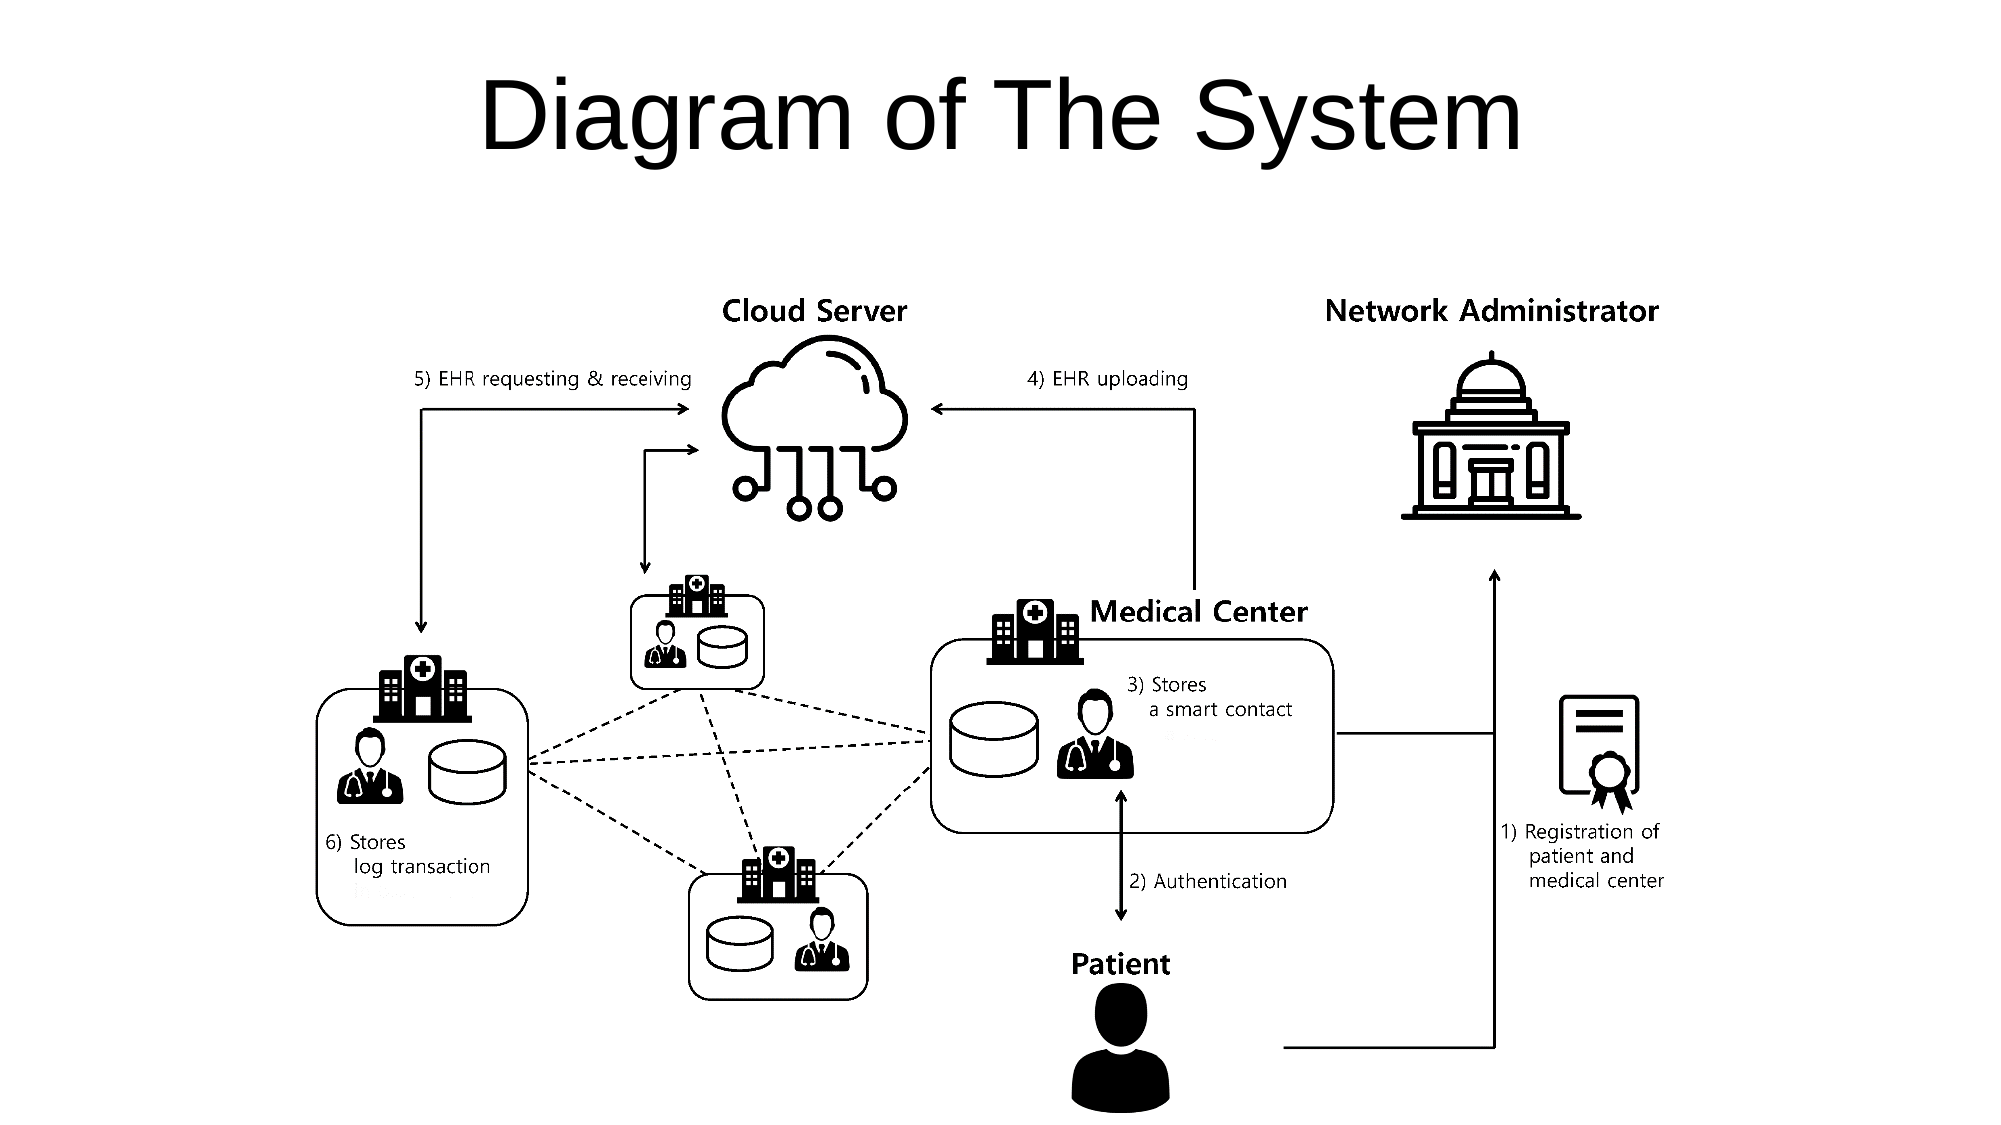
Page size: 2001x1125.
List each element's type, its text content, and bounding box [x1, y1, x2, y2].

picture [301, 285, 1672, 1125]
text_box Diagram of The System [53, 55, 1952, 175]
